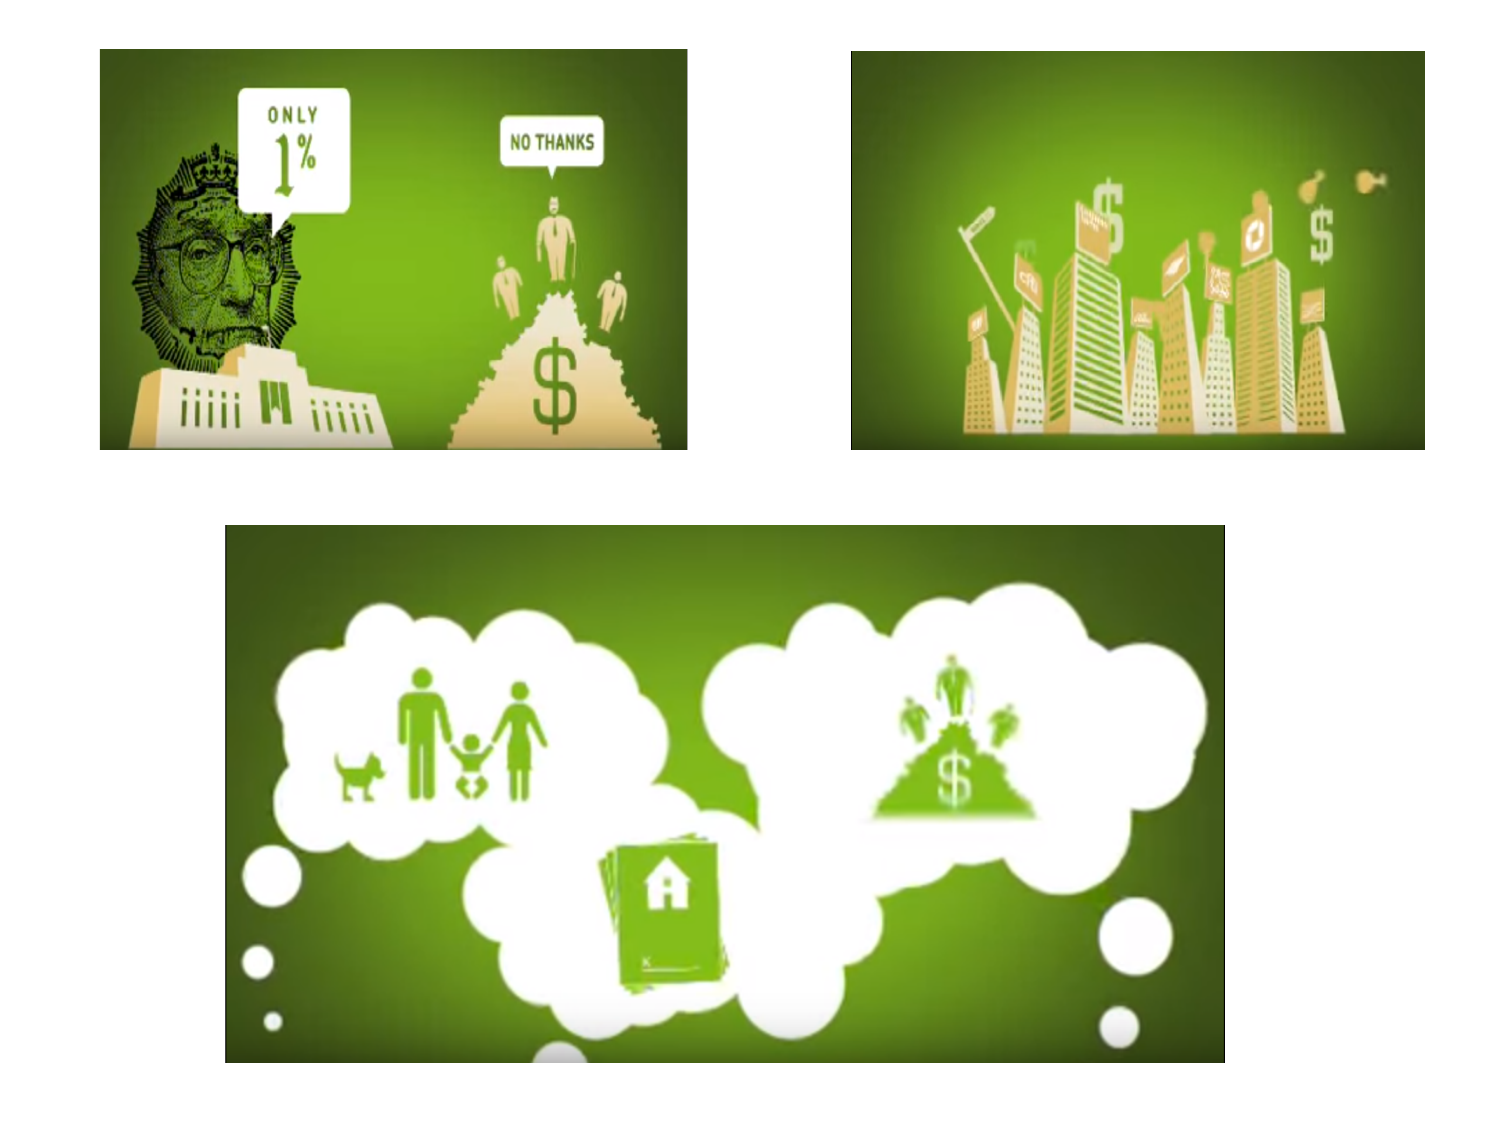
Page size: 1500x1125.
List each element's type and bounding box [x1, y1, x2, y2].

picture [849, 48, 1426, 450]
picture [99, 48, 688, 450]
picture [224, 524, 1226, 1063]
